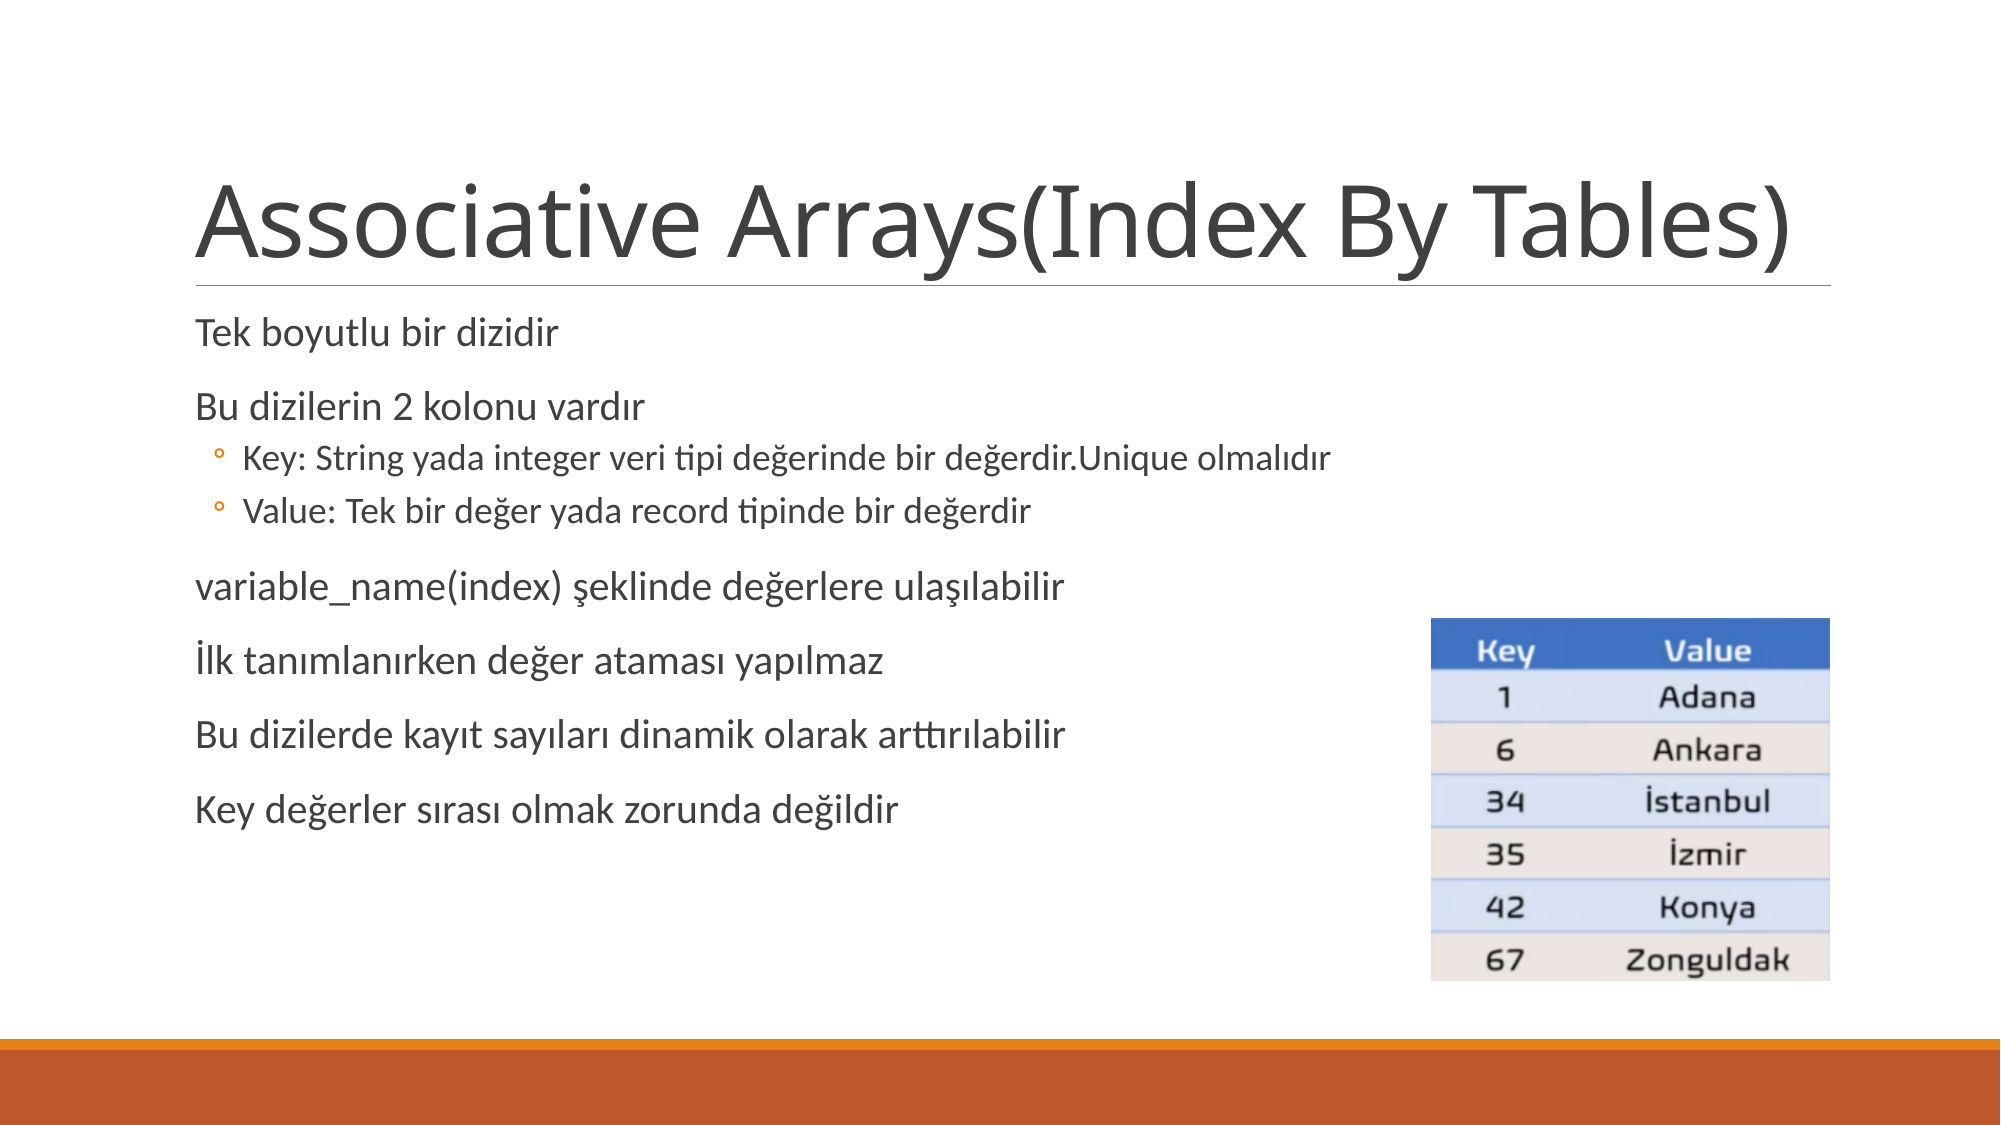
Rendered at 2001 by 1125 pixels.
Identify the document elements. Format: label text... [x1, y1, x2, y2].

picture [1430, 618, 1831, 981]
title Associative Arrays(Index By Tables) [180, 47, 1830, 285]
list Tek boyutlu bir dizidir Bu dizilerin 2 kolonu vardır Key: String yada integer veri tipi değerinde bir değerdir.Unique olmalıdır Value: Tek bir değer yada record tipinde bir değerdir variable_name(index) şeklinde değerlere ulaşılabilir İlk tanımlanırken değer ataması yapılmaz Bu dizilerde kayıt sayıları dinamik olarak arttırılabilir Key değerler sırası olmak zorunda değildir [180, 302, 1830, 963]
